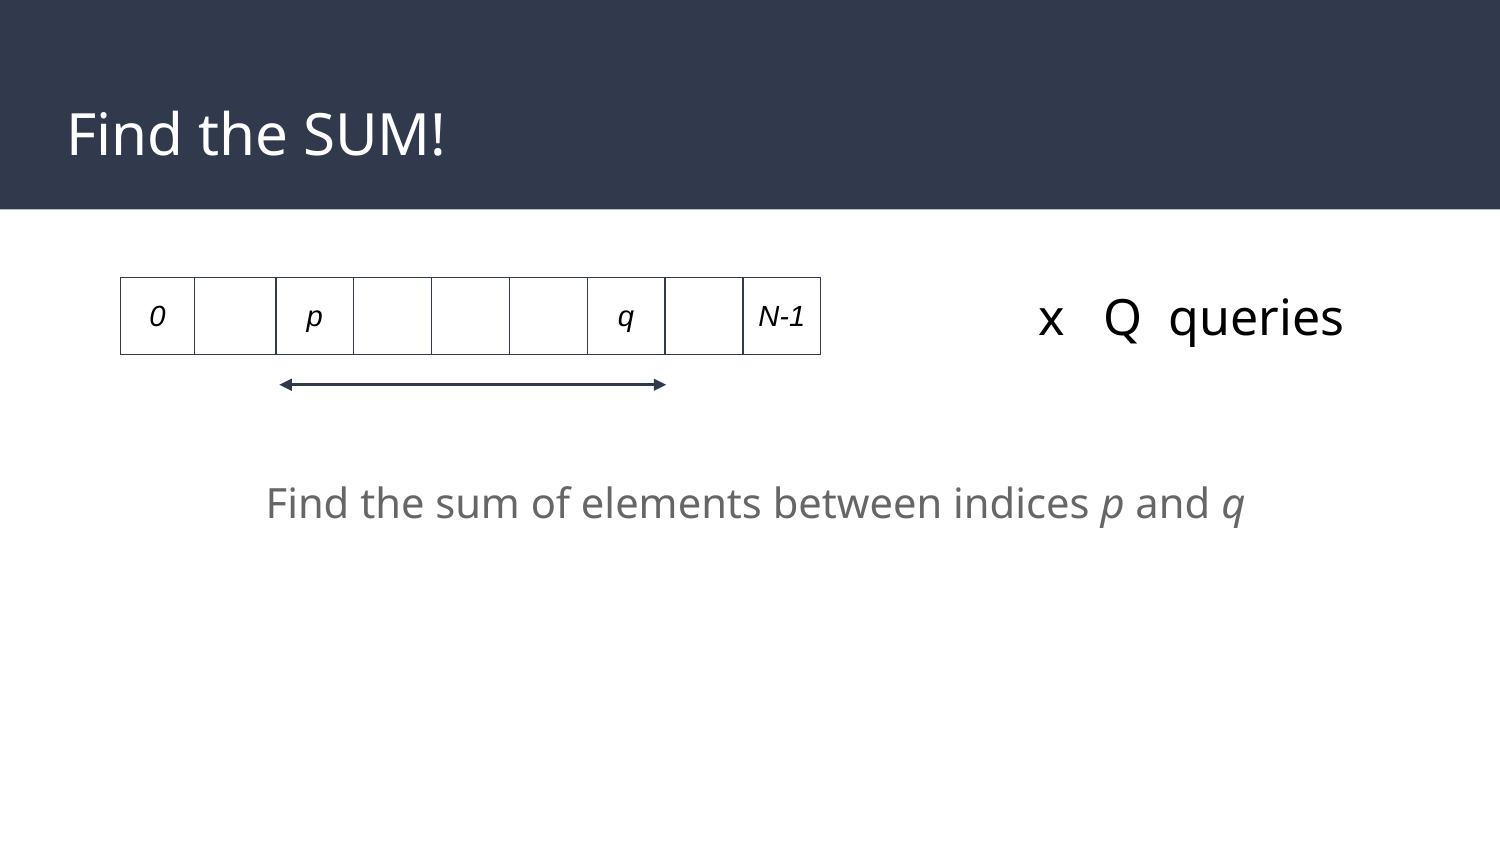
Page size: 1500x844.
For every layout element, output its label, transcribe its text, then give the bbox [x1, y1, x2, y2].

text_box x Q queries [1010, 270, 1428, 361]
table_header [432, 278, 509, 354]
table_header [354, 278, 431, 354]
list Find the sum of elements between indices p and q [51, 453, 1461, 787]
table_header N-1 [744, 278, 820, 354]
title Find the SUM! [51, 82, 1449, 185]
table_header p [277, 278, 353, 354]
table_header 0 [121, 278, 194, 354]
table_header [195, 278, 275, 354]
table_header [666, 278, 742, 354]
table_header q [588, 278, 664, 354]
table_header [510, 278, 587, 354]
